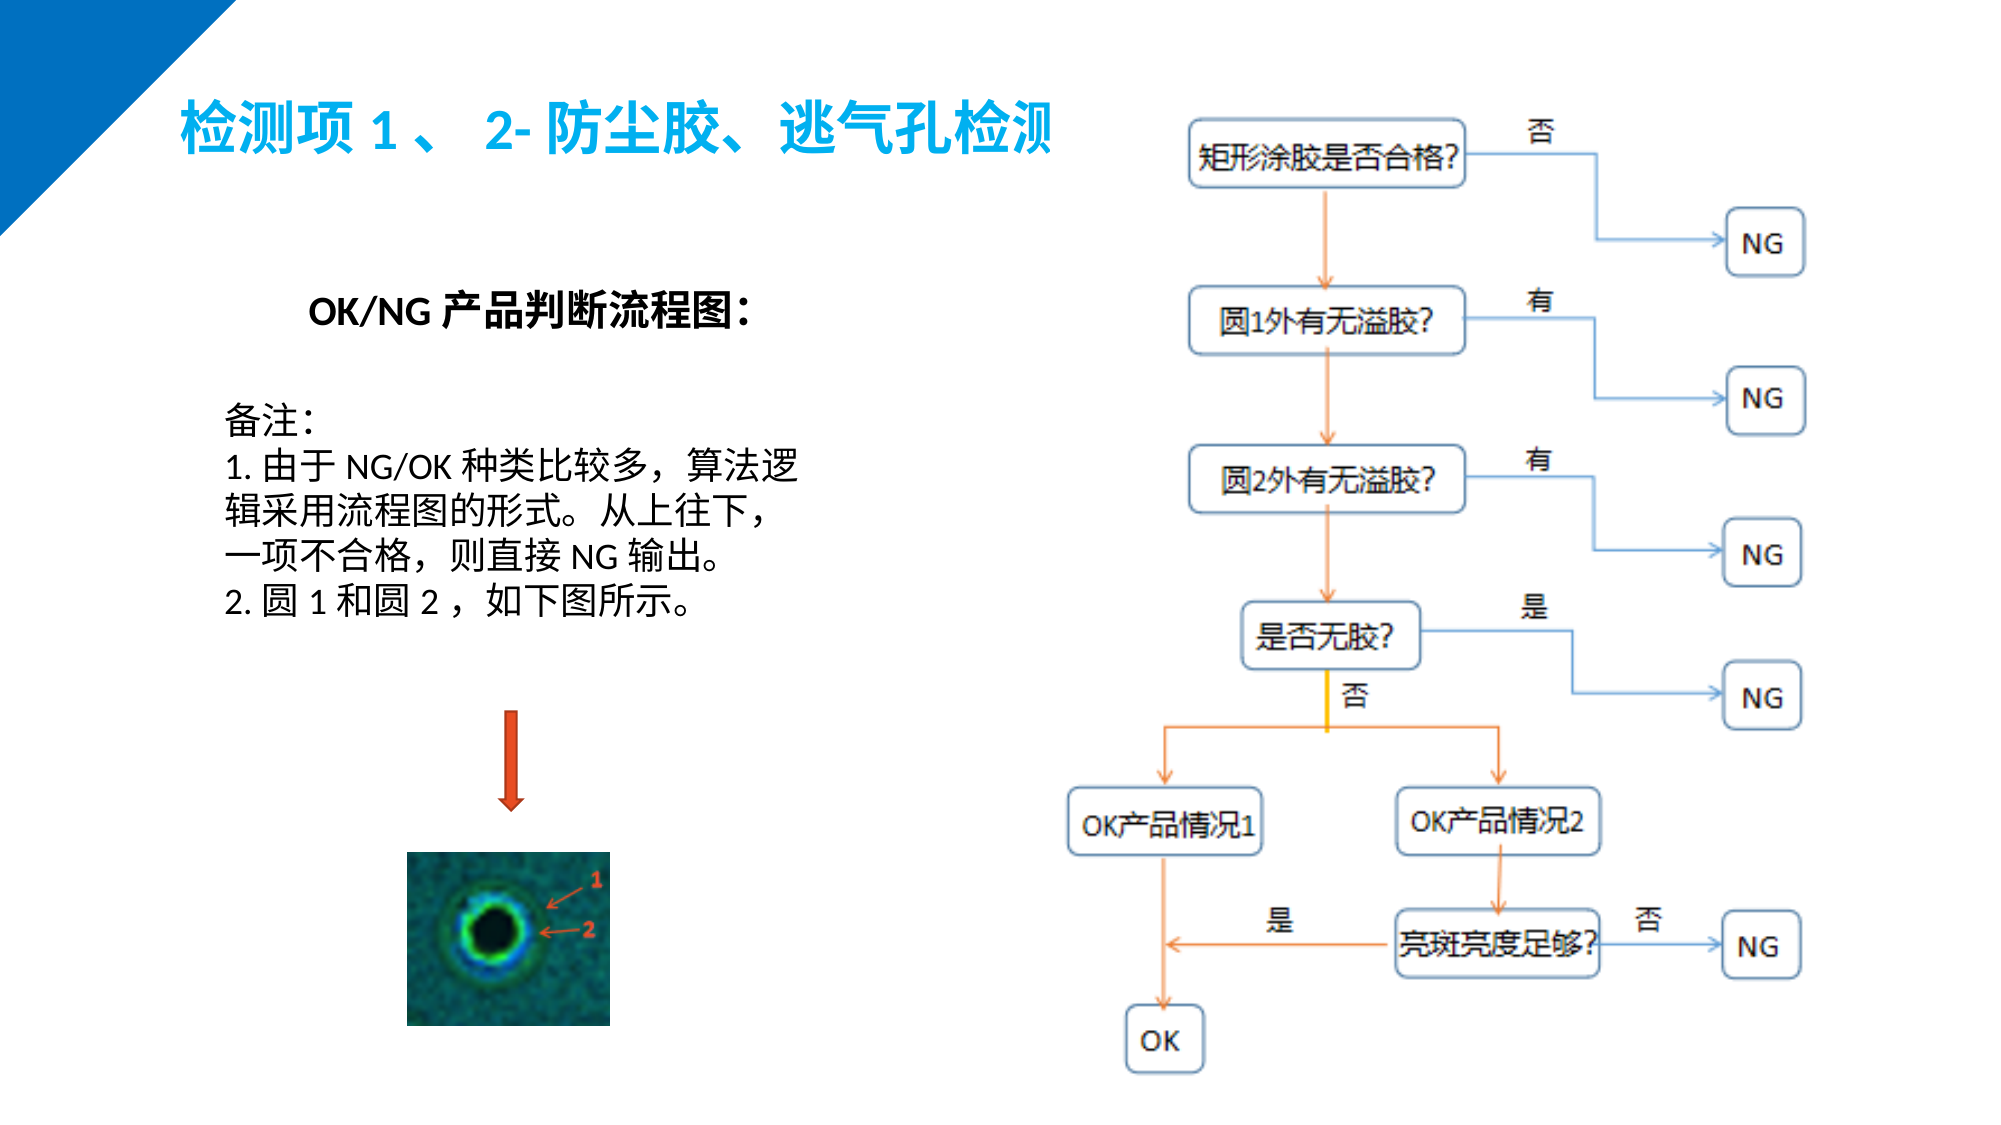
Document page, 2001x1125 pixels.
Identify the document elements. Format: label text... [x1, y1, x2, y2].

picture [407, 852, 610, 1026]
text_box [0, 0, 238, 238]
text_box [497, 710, 525, 812]
text_box OK/NG产品判断流程图： [293, 276, 758, 342]
picture [1050, 93, 1881, 1094]
text_box 检测项1、2-防尘胶、逃气孔检测 [165, 83, 1210, 169]
text_box 备注： 1.由于NG/OK种类比较多，算法逻辑采用流程图的形式。从上往下，一项不合格，则直接NG输出。 2.圆1和圆2，如下图所示。 [209, 389, 829, 630]
